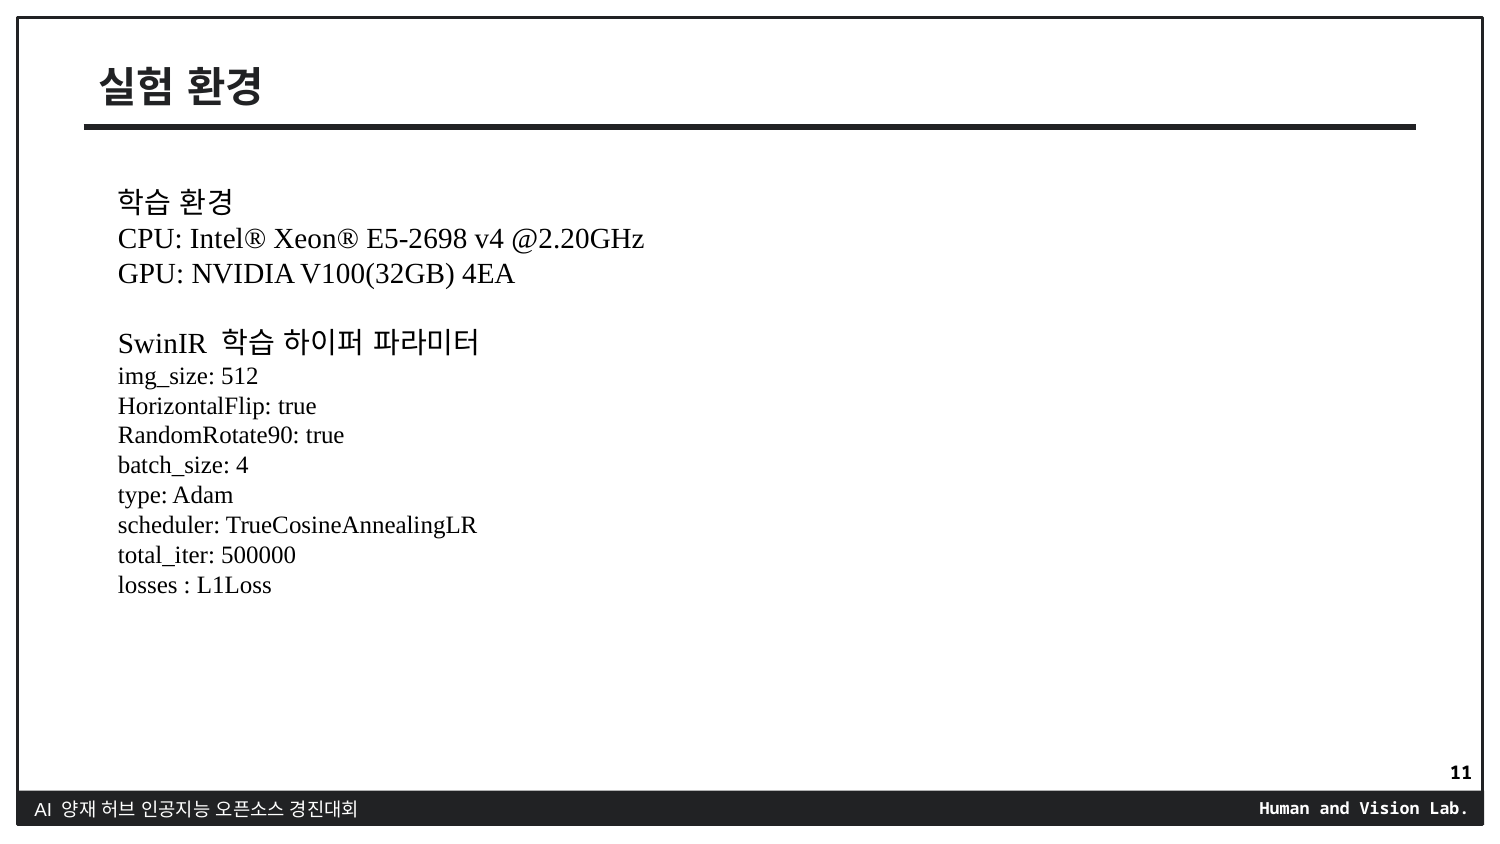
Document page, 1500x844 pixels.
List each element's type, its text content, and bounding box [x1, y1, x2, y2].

title 실험 환경 [83, 46, 1417, 126]
list AI 양재 허브 인공지능 오픈소스 경진대회 [19, 790, 695, 825]
slide_number 11 [1387, 753, 1488, 788]
text_box 학습 환경 CPU: Intel® Xeon® E5-2698 v4 @2.20GHz GPU: NVIDIA V100(32GB) 4EA SwinIR 학습 하이퍼 파라미터 img_size: 512 HorizontalFlip: true RandomRotate90: true batch_size: 4 type: Adam scheduler: TrueCosineAnnealingLR total_iter: 500000 losses : L1Loss [103, 176, 943, 607]
